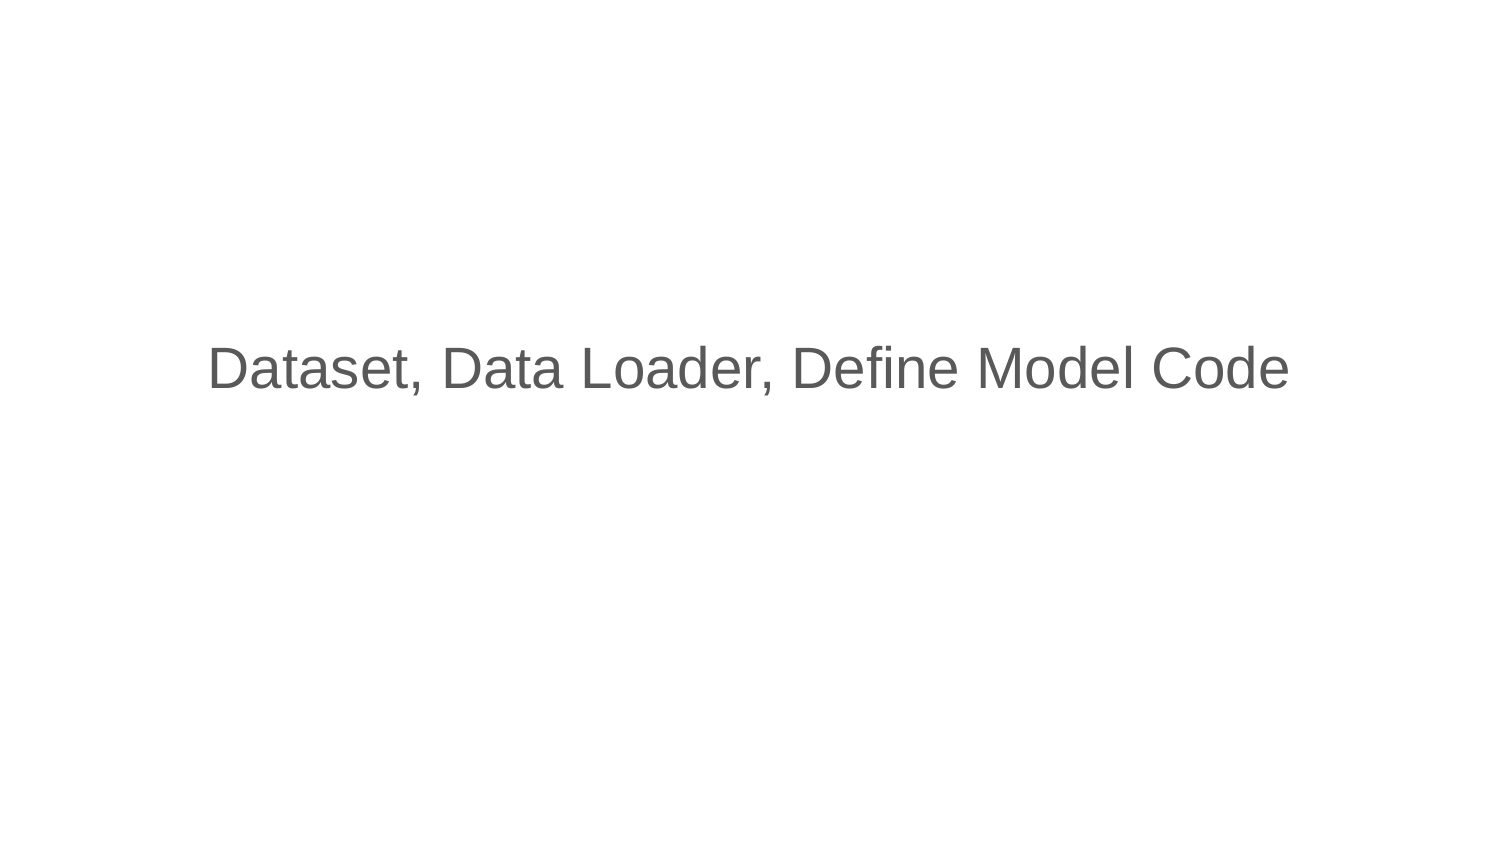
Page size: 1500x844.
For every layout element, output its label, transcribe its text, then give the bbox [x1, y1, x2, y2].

subtitle Dataset, Data Loader, Define Model Code [51, 315, 1449, 446]
